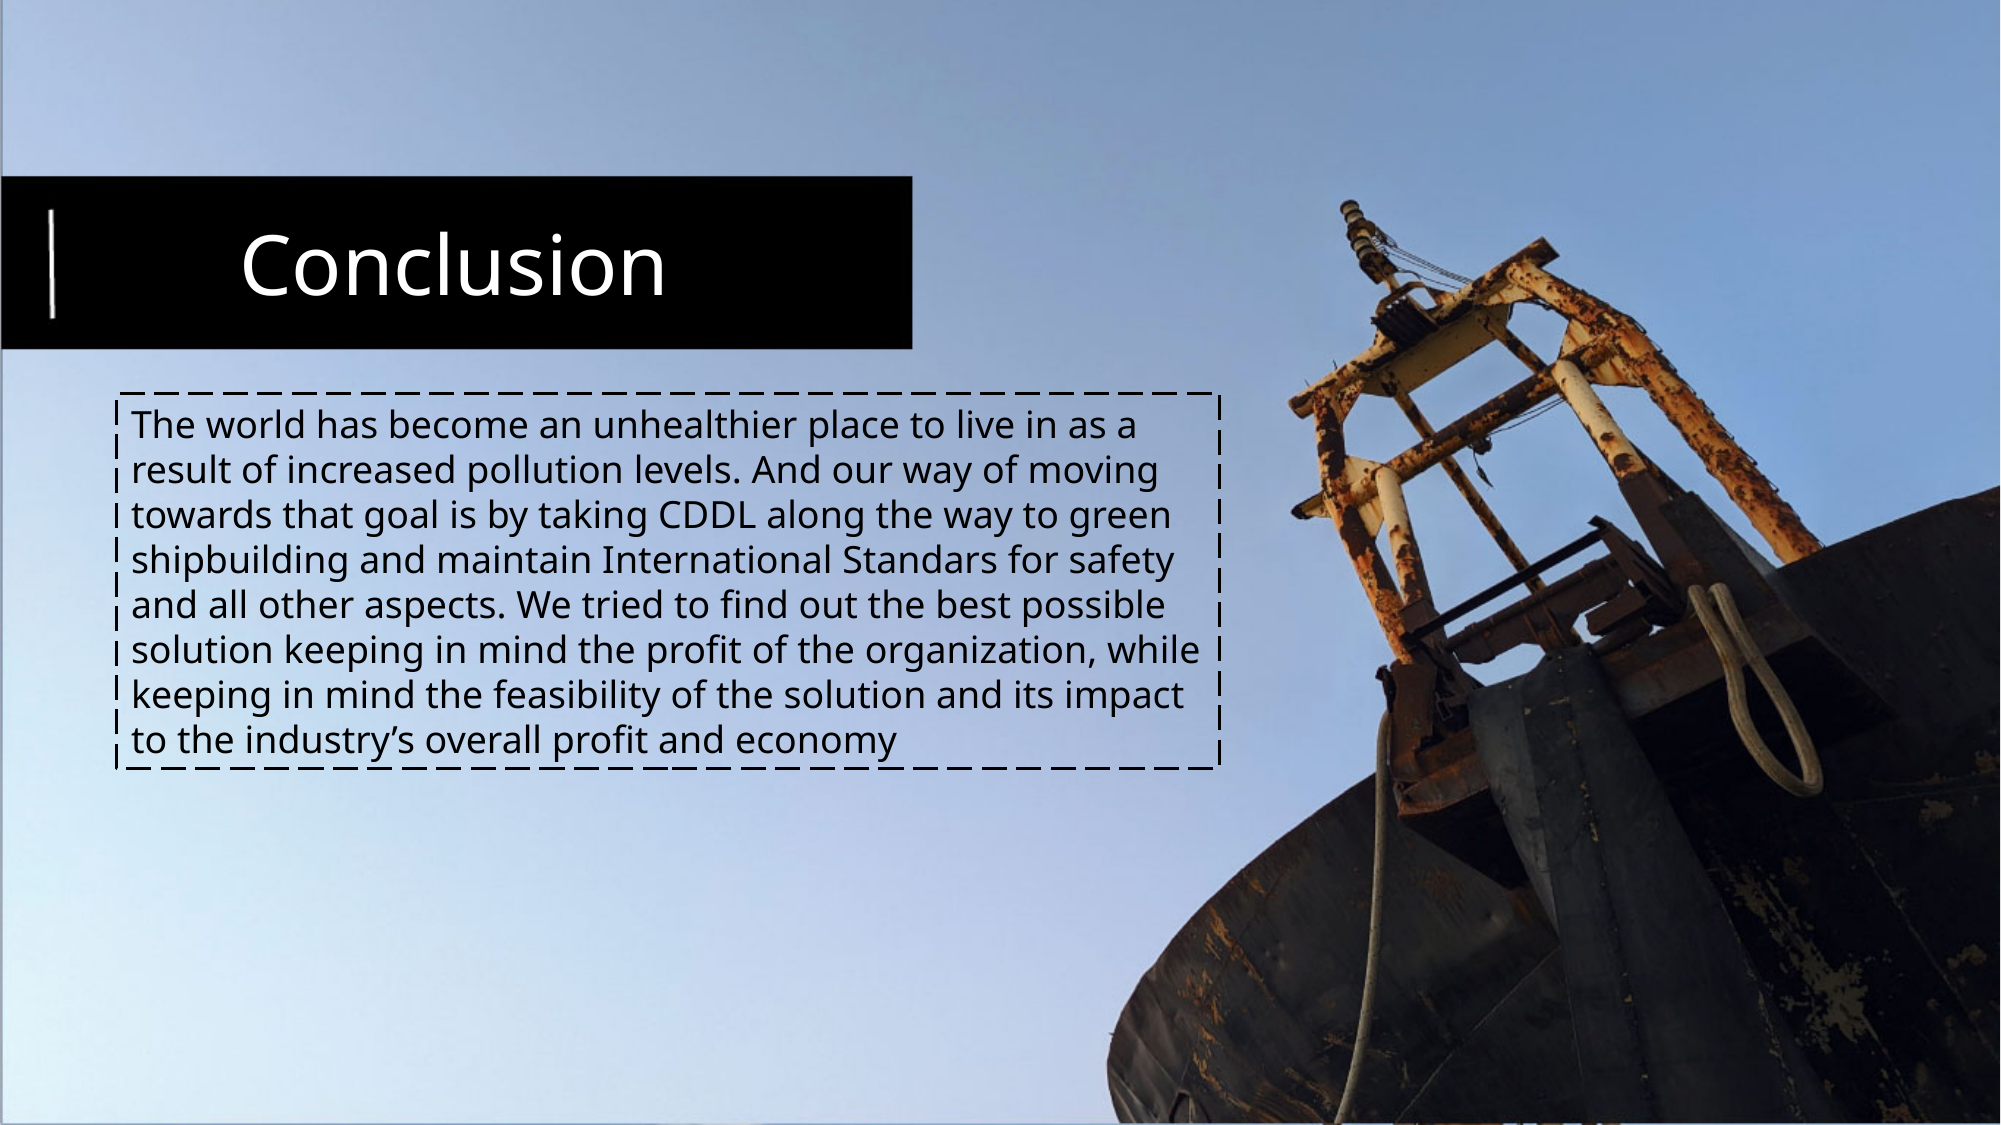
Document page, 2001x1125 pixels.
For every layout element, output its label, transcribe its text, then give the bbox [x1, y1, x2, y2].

text_box The world has become an unhealthier place to live in as a result of increased pollution levels. And our way of moving towards that goal is by taking CDDL along the way to green shipbuilding and maintain International Standars for safety and all other aspects. We tried to find out the best possible solution keeping in mind the profit of the organization, while keeping in mind the feasibility of the solution and its impact to the industry’s overall profit and economy [116, 393, 1220, 769]
picture [0, 0, 2001, 1125]
text_box Conclusion [0, 180, 910, 357]
